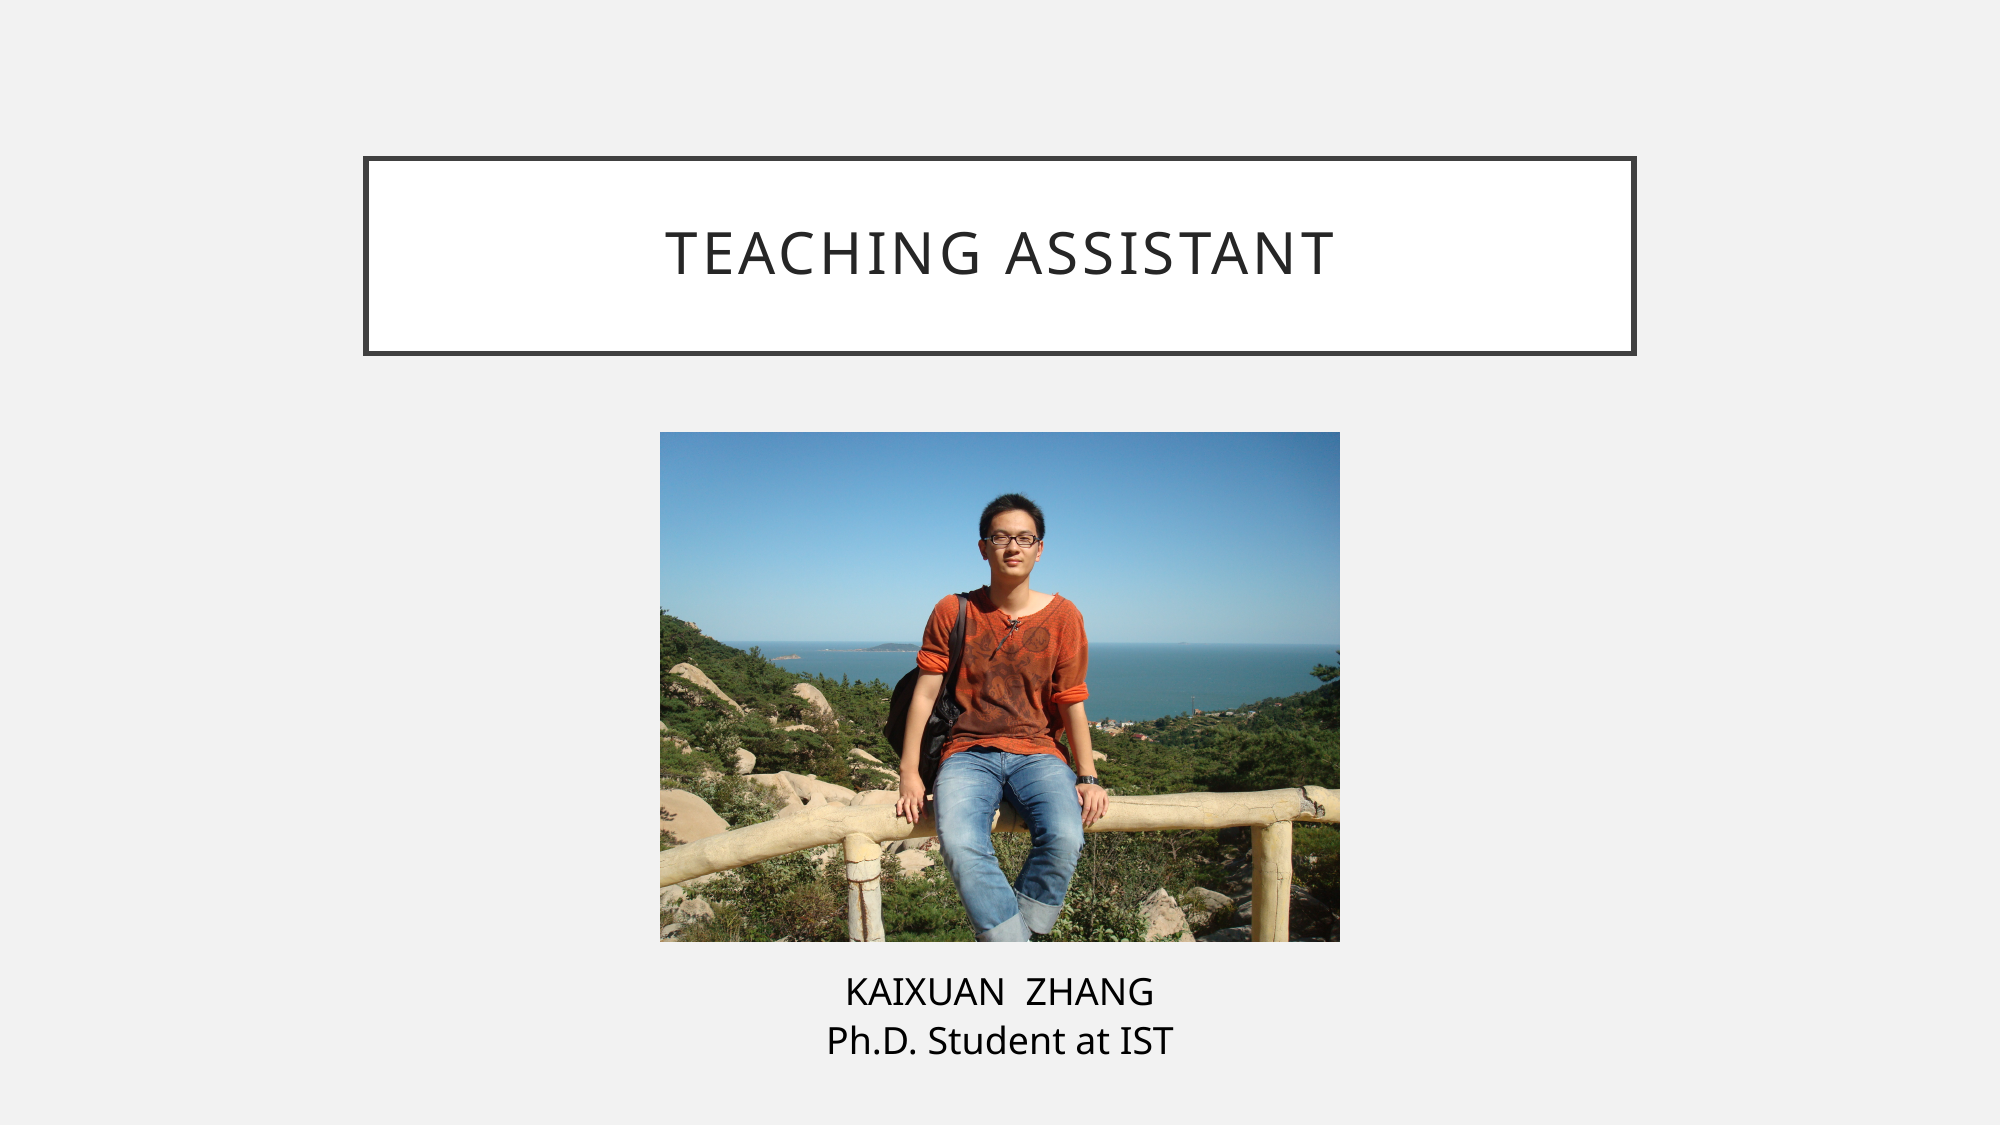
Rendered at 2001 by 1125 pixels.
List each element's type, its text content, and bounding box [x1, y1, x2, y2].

text_box Ph.D. Student at IST [811, 1009, 1189, 1070]
title Teaching Assistant [363, 156, 1637, 356]
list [660, 432, 1340, 942]
text_box KAIXUAN ZHANG [830, 960, 1170, 1009]
